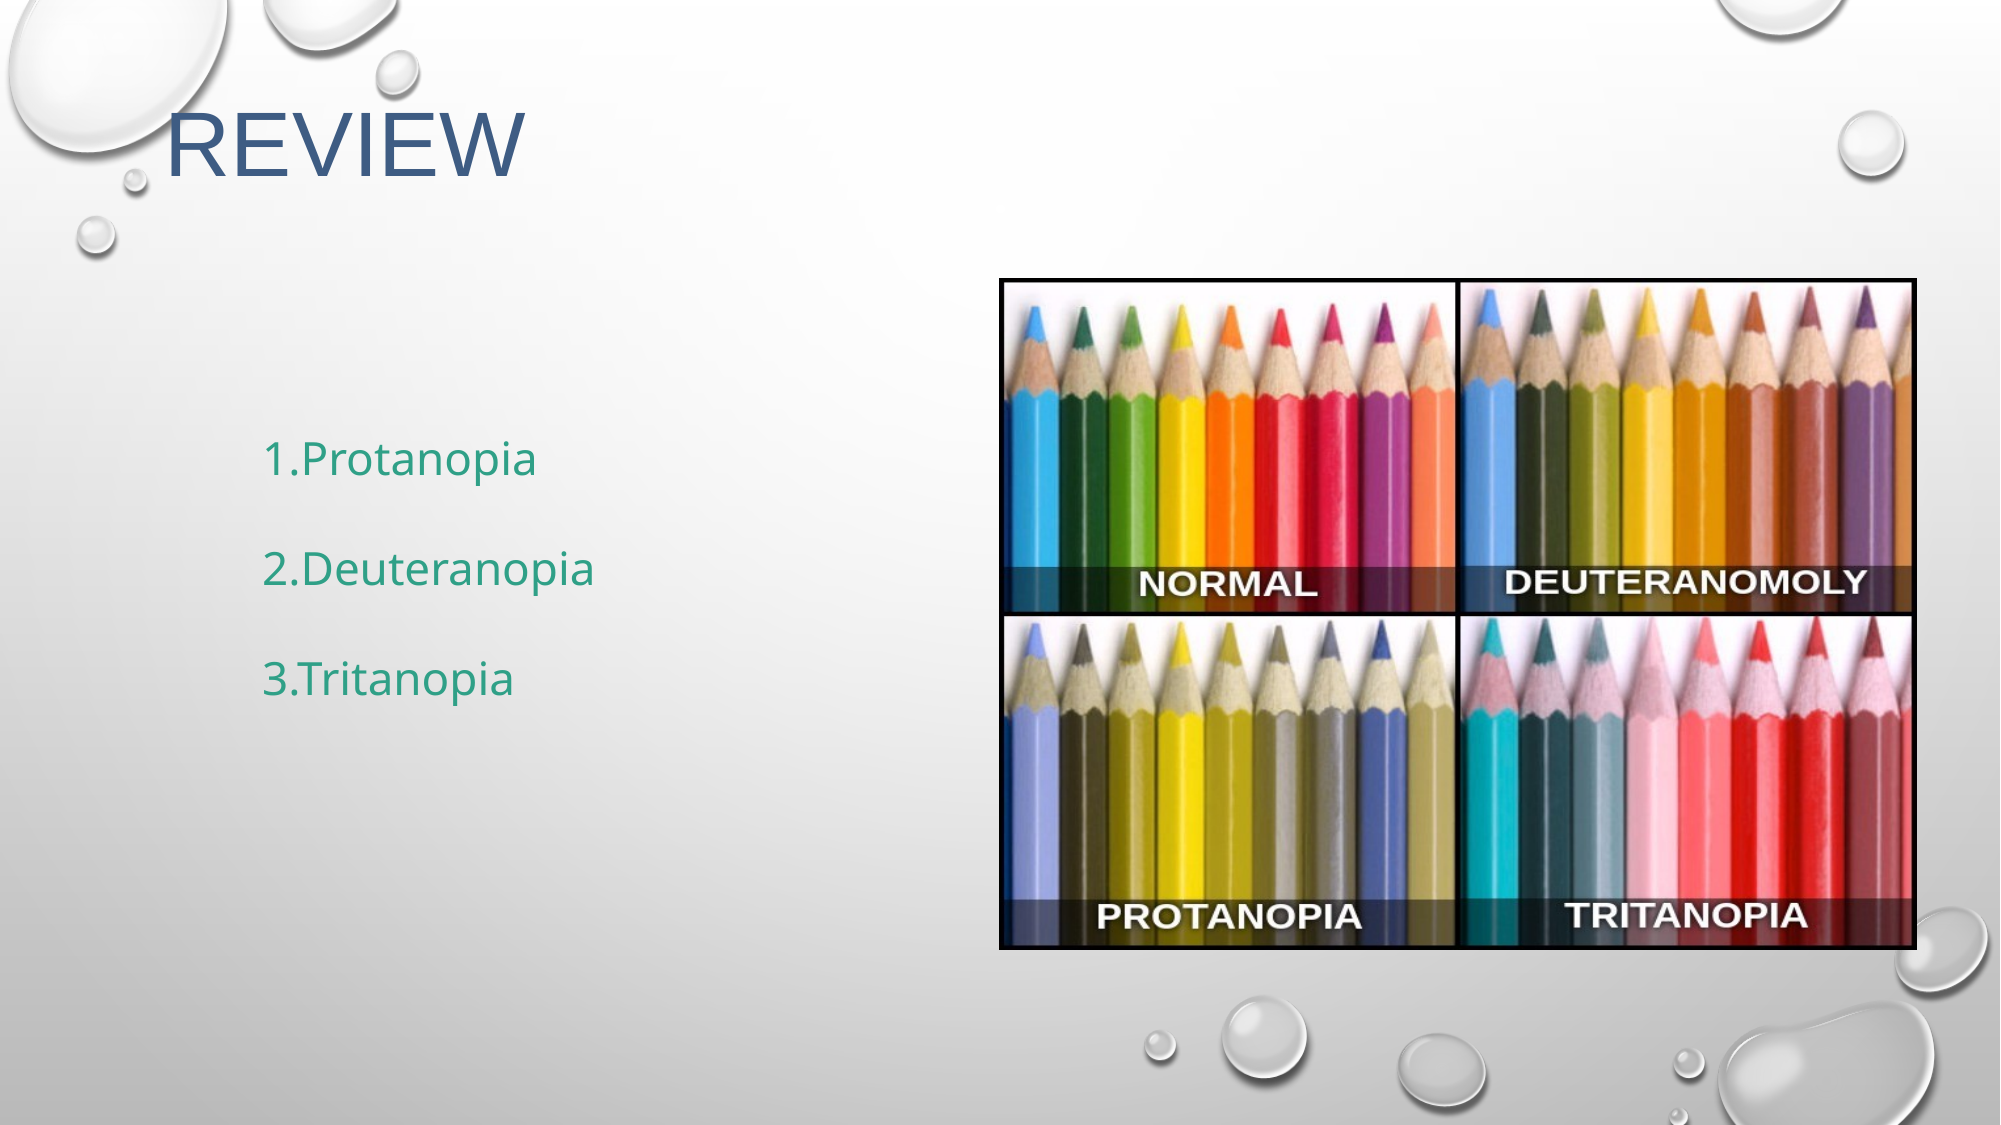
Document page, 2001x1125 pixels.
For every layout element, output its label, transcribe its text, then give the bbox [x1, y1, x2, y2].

picture [0, 0, 2000, 1125]
text_box 1.Protanopia 2.Deuteranopia 3.Tritanopia [172, 422, 993, 713]
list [999, 277, 1917, 951]
title review [149, 16, 1851, 279]
